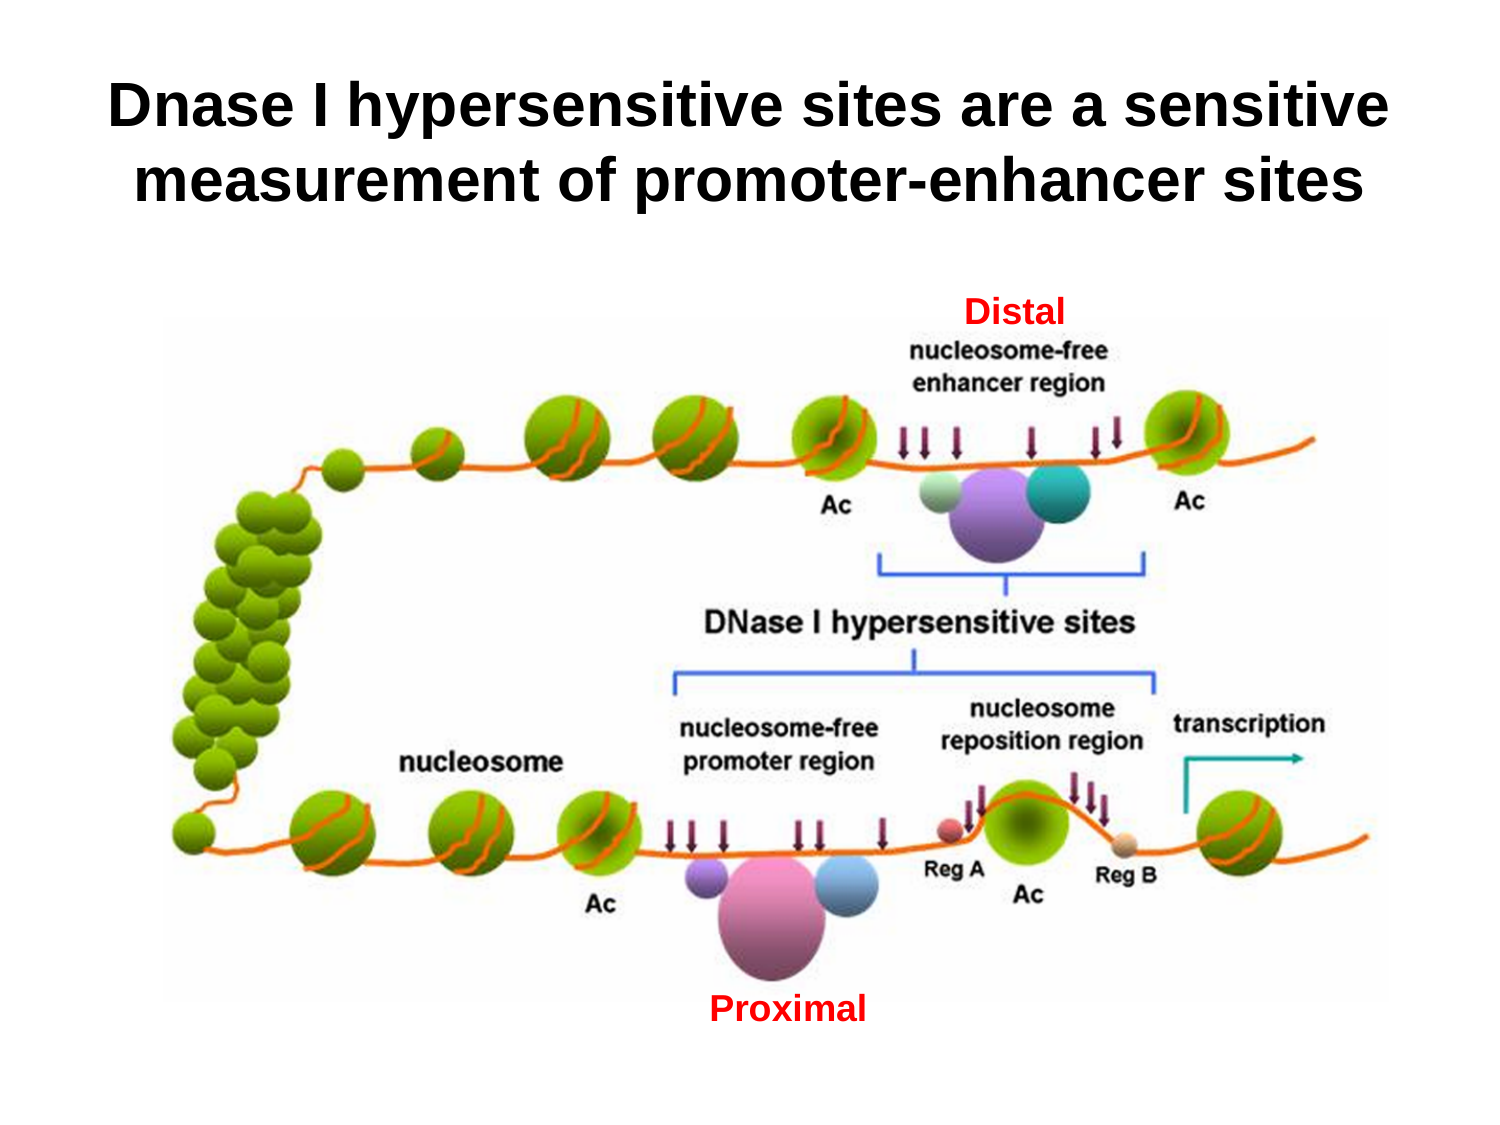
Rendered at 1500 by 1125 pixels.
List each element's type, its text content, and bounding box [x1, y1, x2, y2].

text_box Proximal [694, 1010, 883, 1036]
text_box Distal [949, 280, 1082, 315]
picture [163, 317, 1389, 1002]
title Dnase I hypersensitive sites are a sensitive measurement of promoter-enhancer sites [0, 45, 1500, 233]
